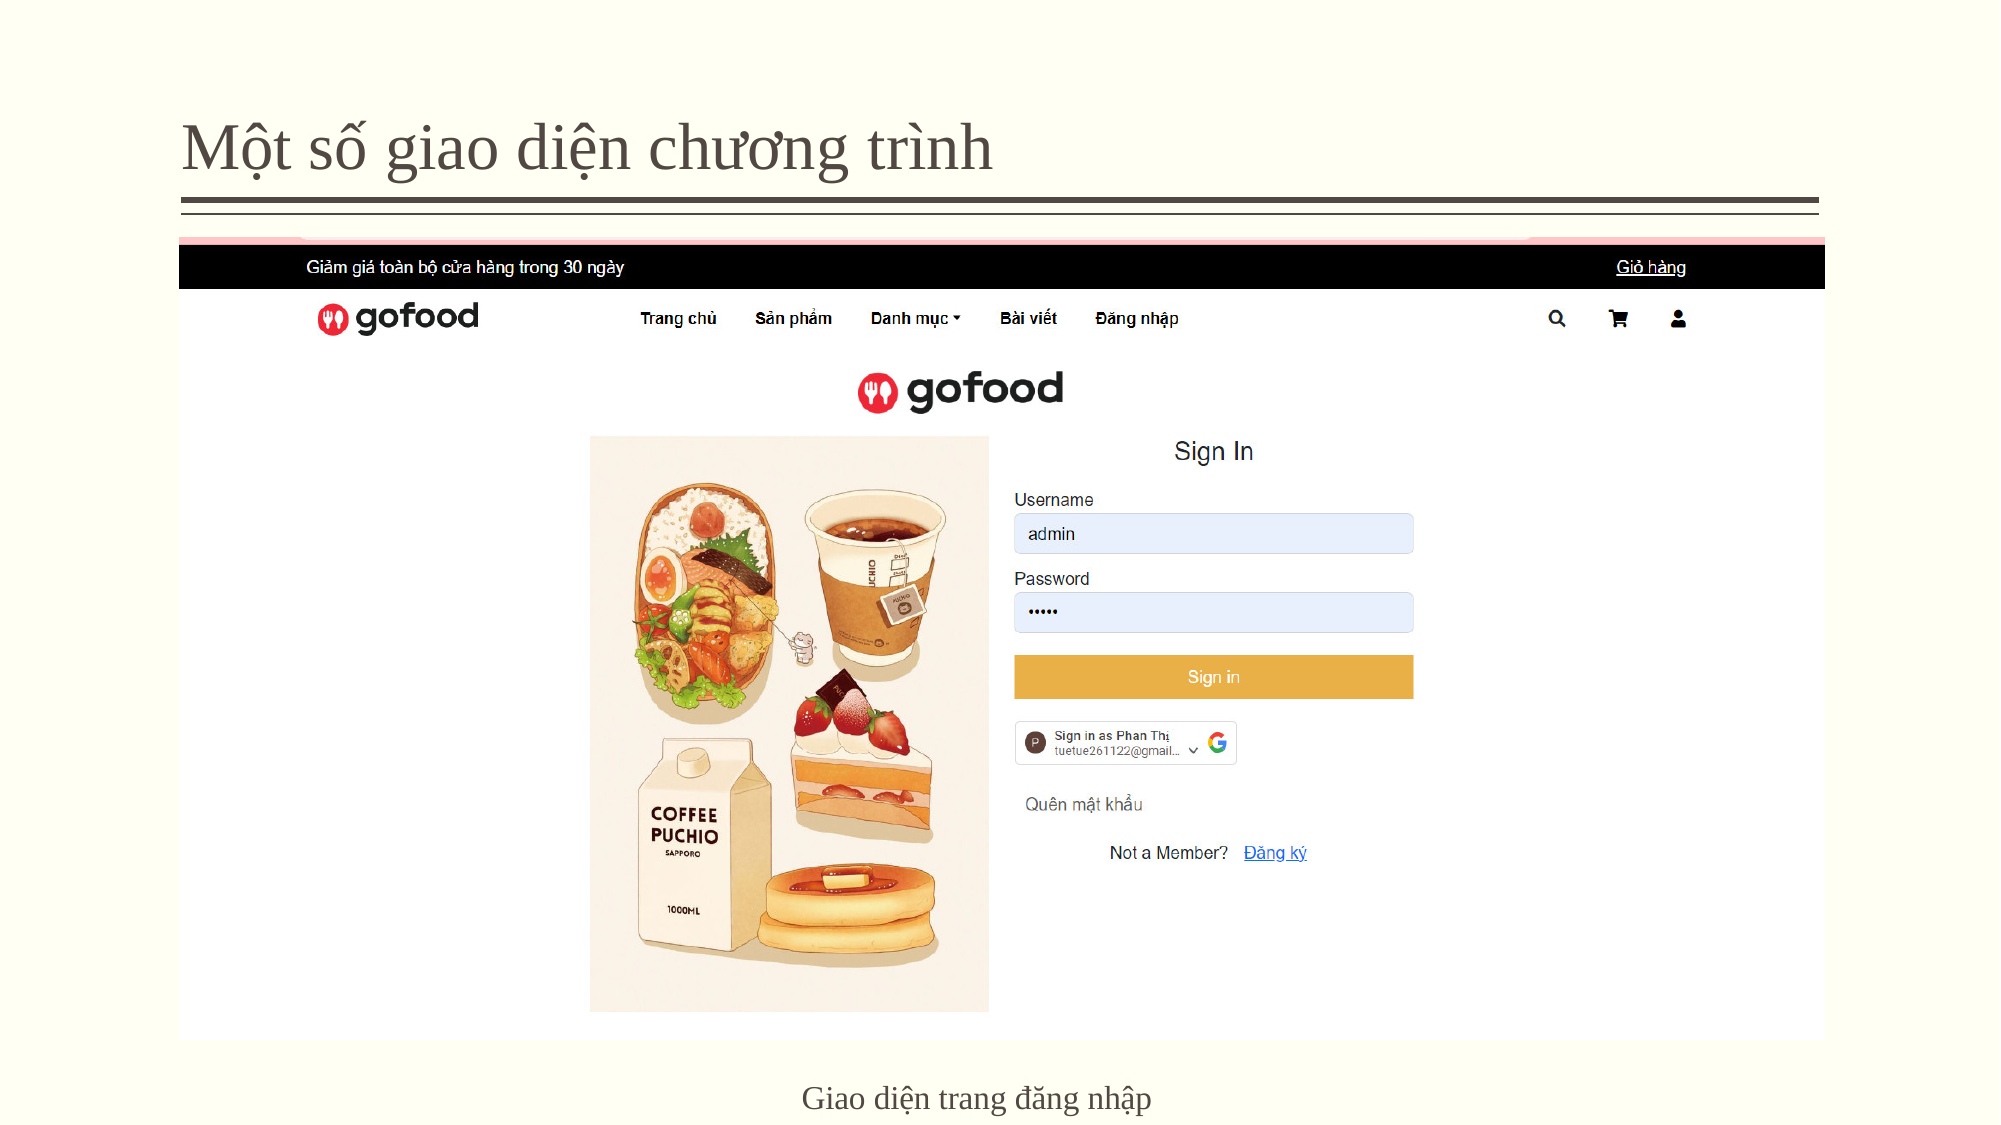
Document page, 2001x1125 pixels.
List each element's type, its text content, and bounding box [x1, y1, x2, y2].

text_box Giao diện trang đăng nhập [799, 1074, 1359, 1116]
title Một số giao diện chương trình [179, 100, 995, 237]
picture [178, 237, 1826, 1040]
